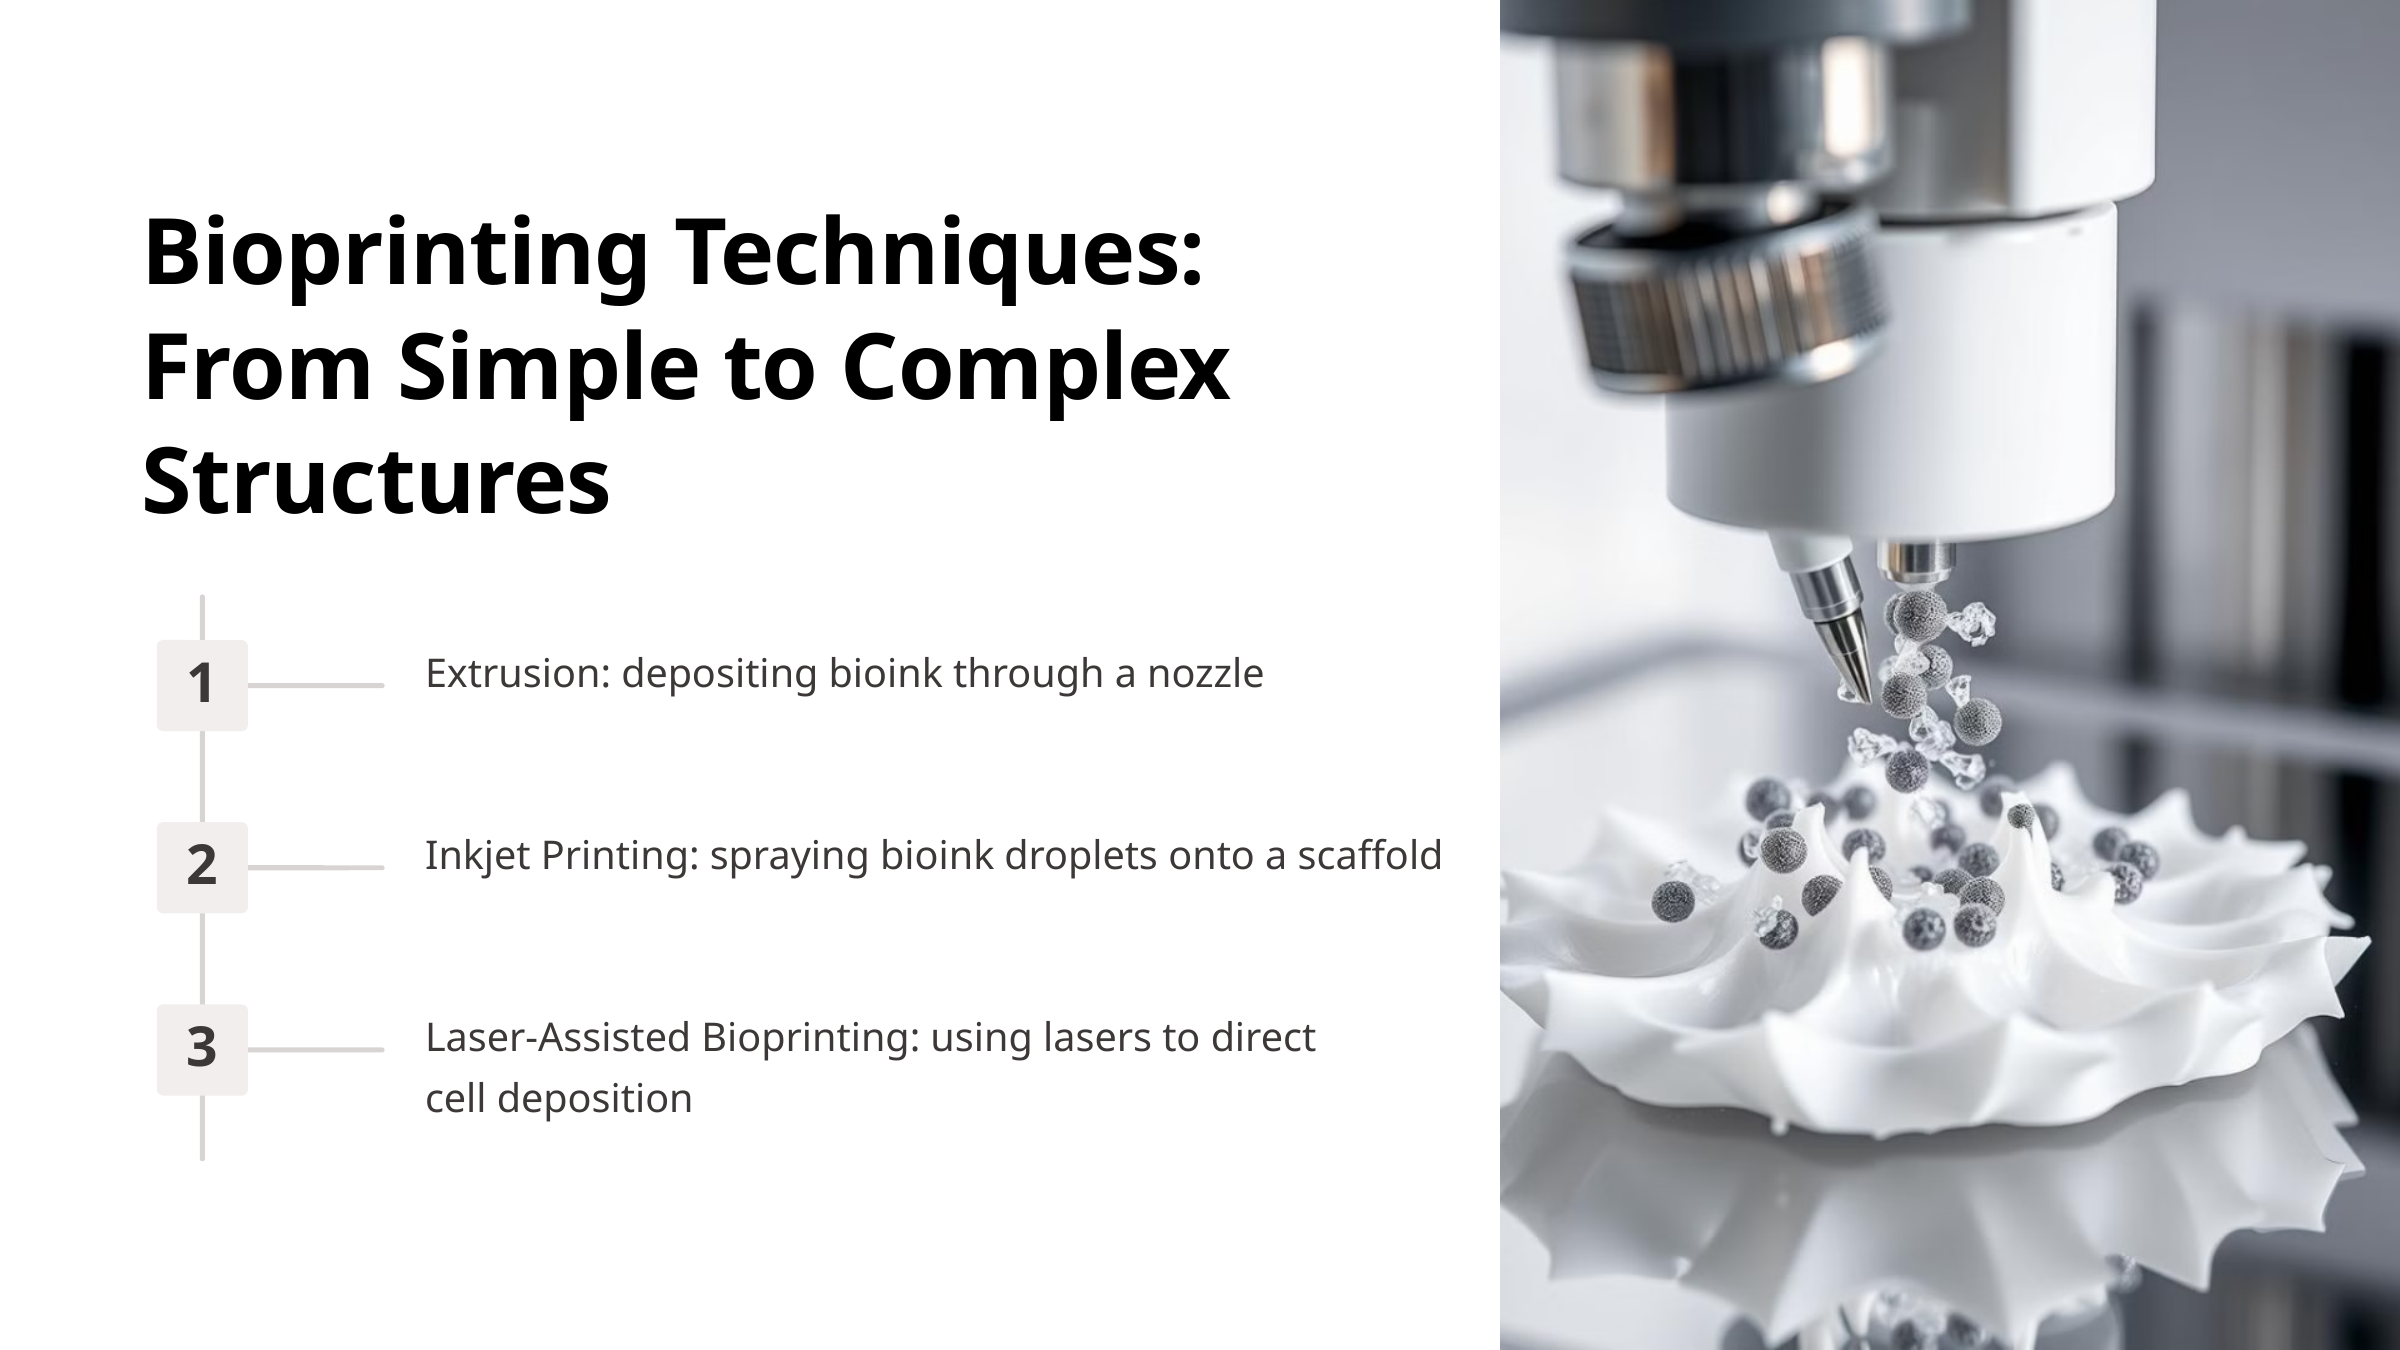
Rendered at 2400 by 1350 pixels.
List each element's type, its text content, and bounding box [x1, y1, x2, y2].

text_box [156, 1004, 248, 1096]
picture [1499, 0, 2400, 1350]
text_box Bioprinting Techniques: From Simple to Complex Structures [141, 188, 1359, 534]
text_box [199, 732, 205, 822]
text_box [248, 683, 385, 689]
text_box Laser-Assisted Bioprinting: using lasers to direct cell deposition [425, 999, 1359, 1121]
text_box 2 [186, 840, 219, 896]
text_box 3 [186, 1022, 219, 1078]
text_box Extrusion: depositing bioink through a nozzle [425, 634, 1359, 696]
text_box 1 [191, 657, 213, 714]
text_box [156, 639, 248, 732]
text_box [248, 1047, 385, 1053]
text_box [199, 914, 205, 1004]
text_box [156, 822, 248, 914]
text_box [199, 594, 205, 640]
text_box Inkjet Printing: spraying bioink droplets onto a scaffold [425, 817, 1359, 878]
text_box [199, 1096, 205, 1162]
text_box [248, 865, 385, 871]
